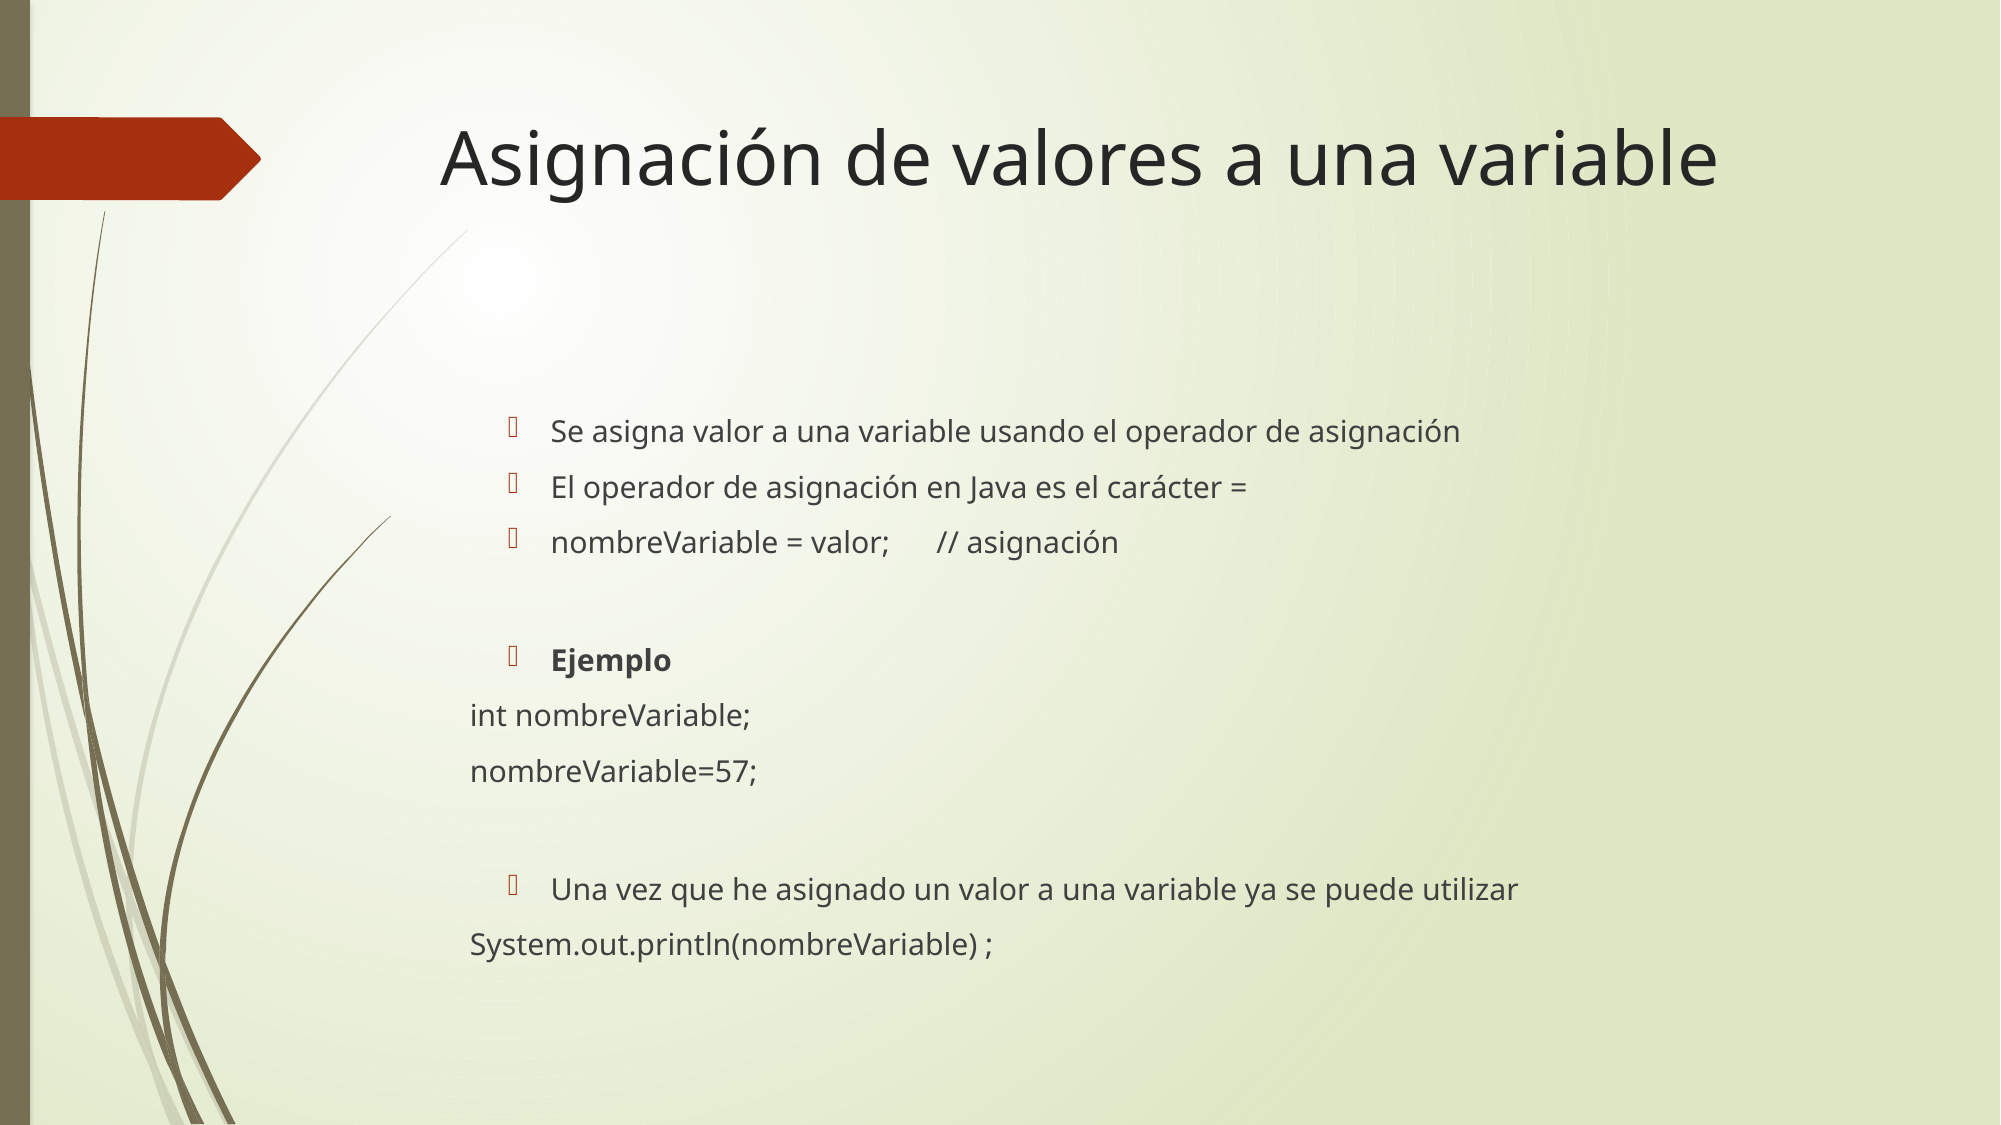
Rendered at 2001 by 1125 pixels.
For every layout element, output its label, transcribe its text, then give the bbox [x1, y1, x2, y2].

title Asignación de valores a una variable [425, 102, 1888, 313]
list Se asigna valor a una variable usando el operador de asignación El operador de asignación en Java es el carácter = nombreVariable = valor; // asignación Ejemplo int nombreVariable; nombreVariable=57; Una vez que he asignado un valor a una variable ya se puede utilizar System.out.println(nombreVariable) ; [424, 350, 1888, 970]
